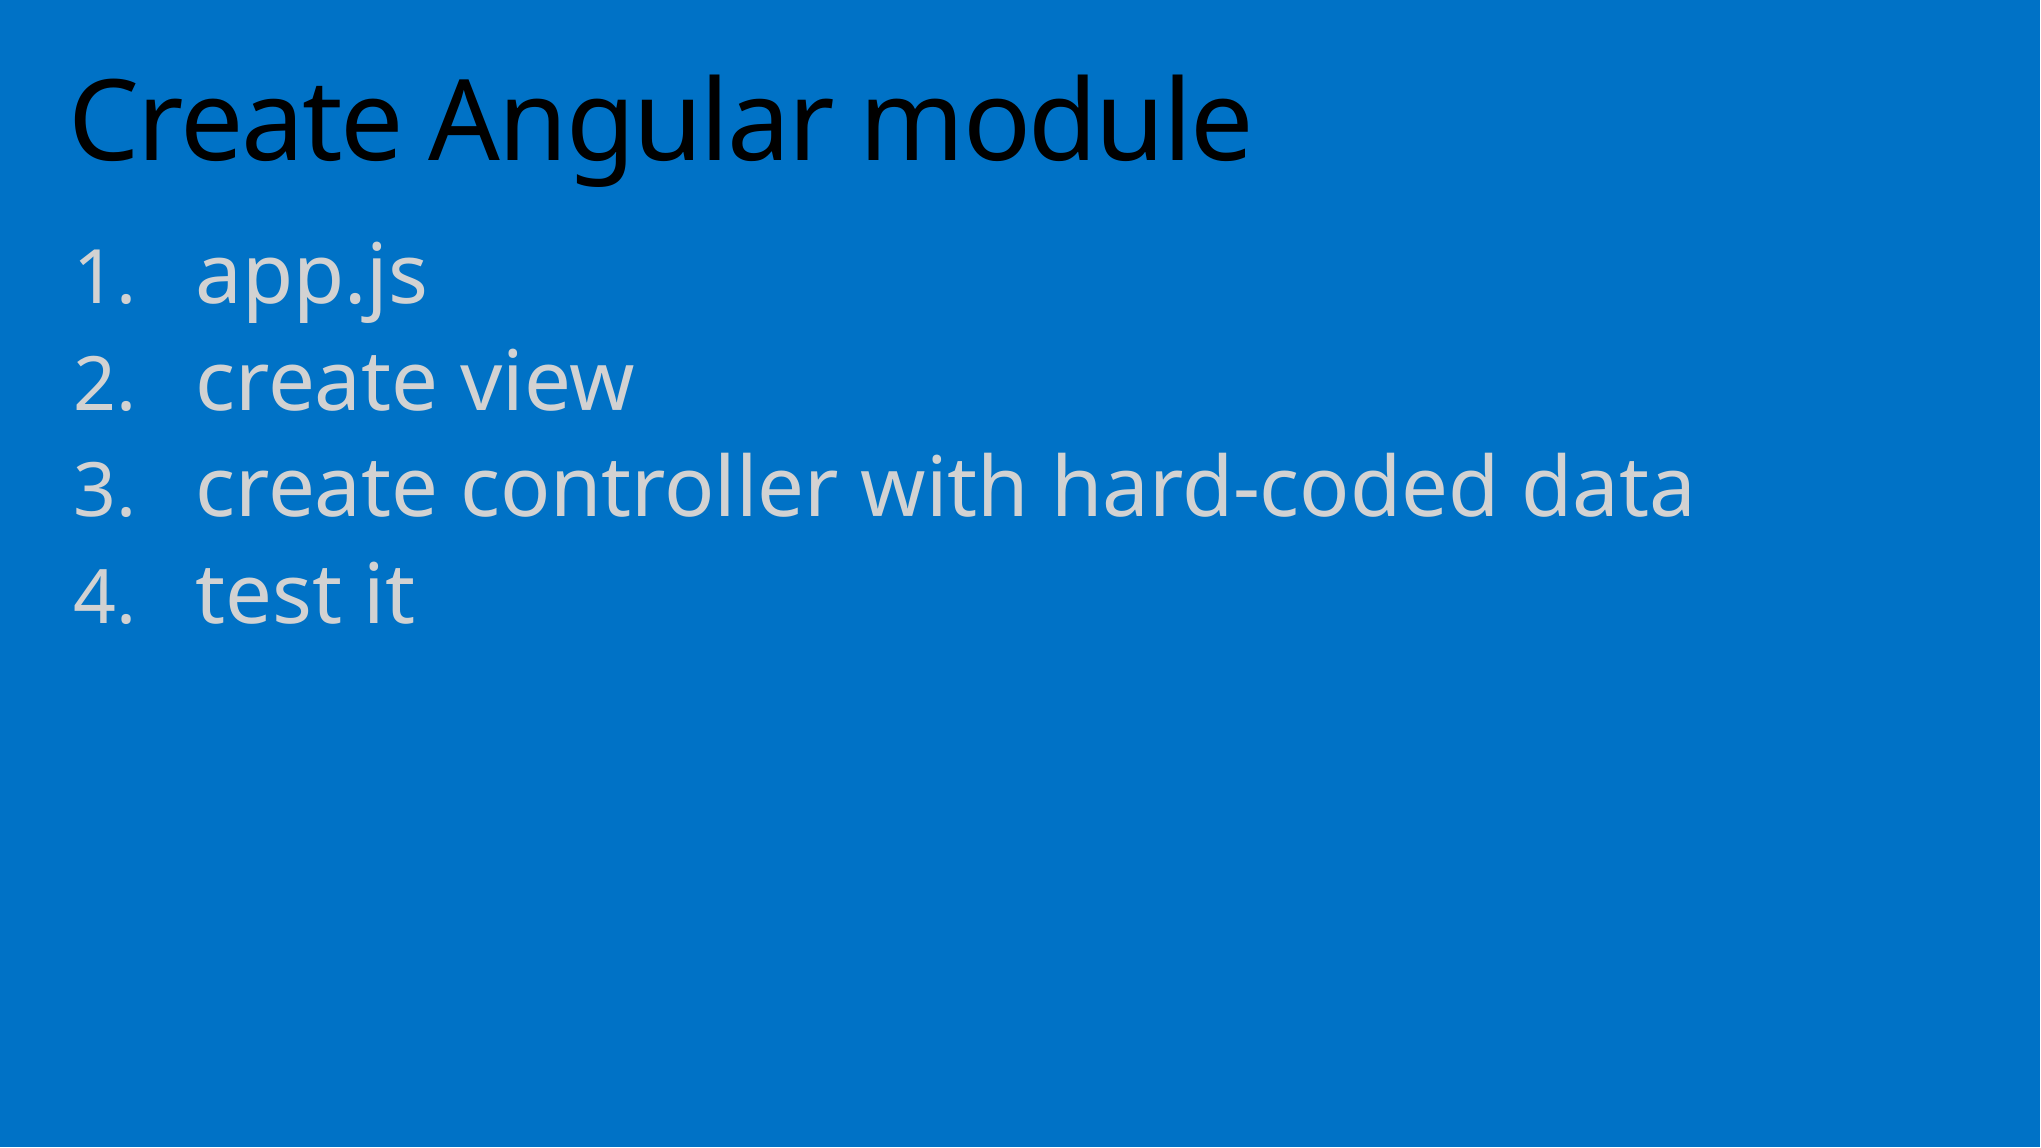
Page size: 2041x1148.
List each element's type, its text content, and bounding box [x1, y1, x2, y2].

title Create Angular module [45, 48, 1996, 199]
text_box app.js create view create controller with hard-coded data test it [49, 216, 2000, 657]
